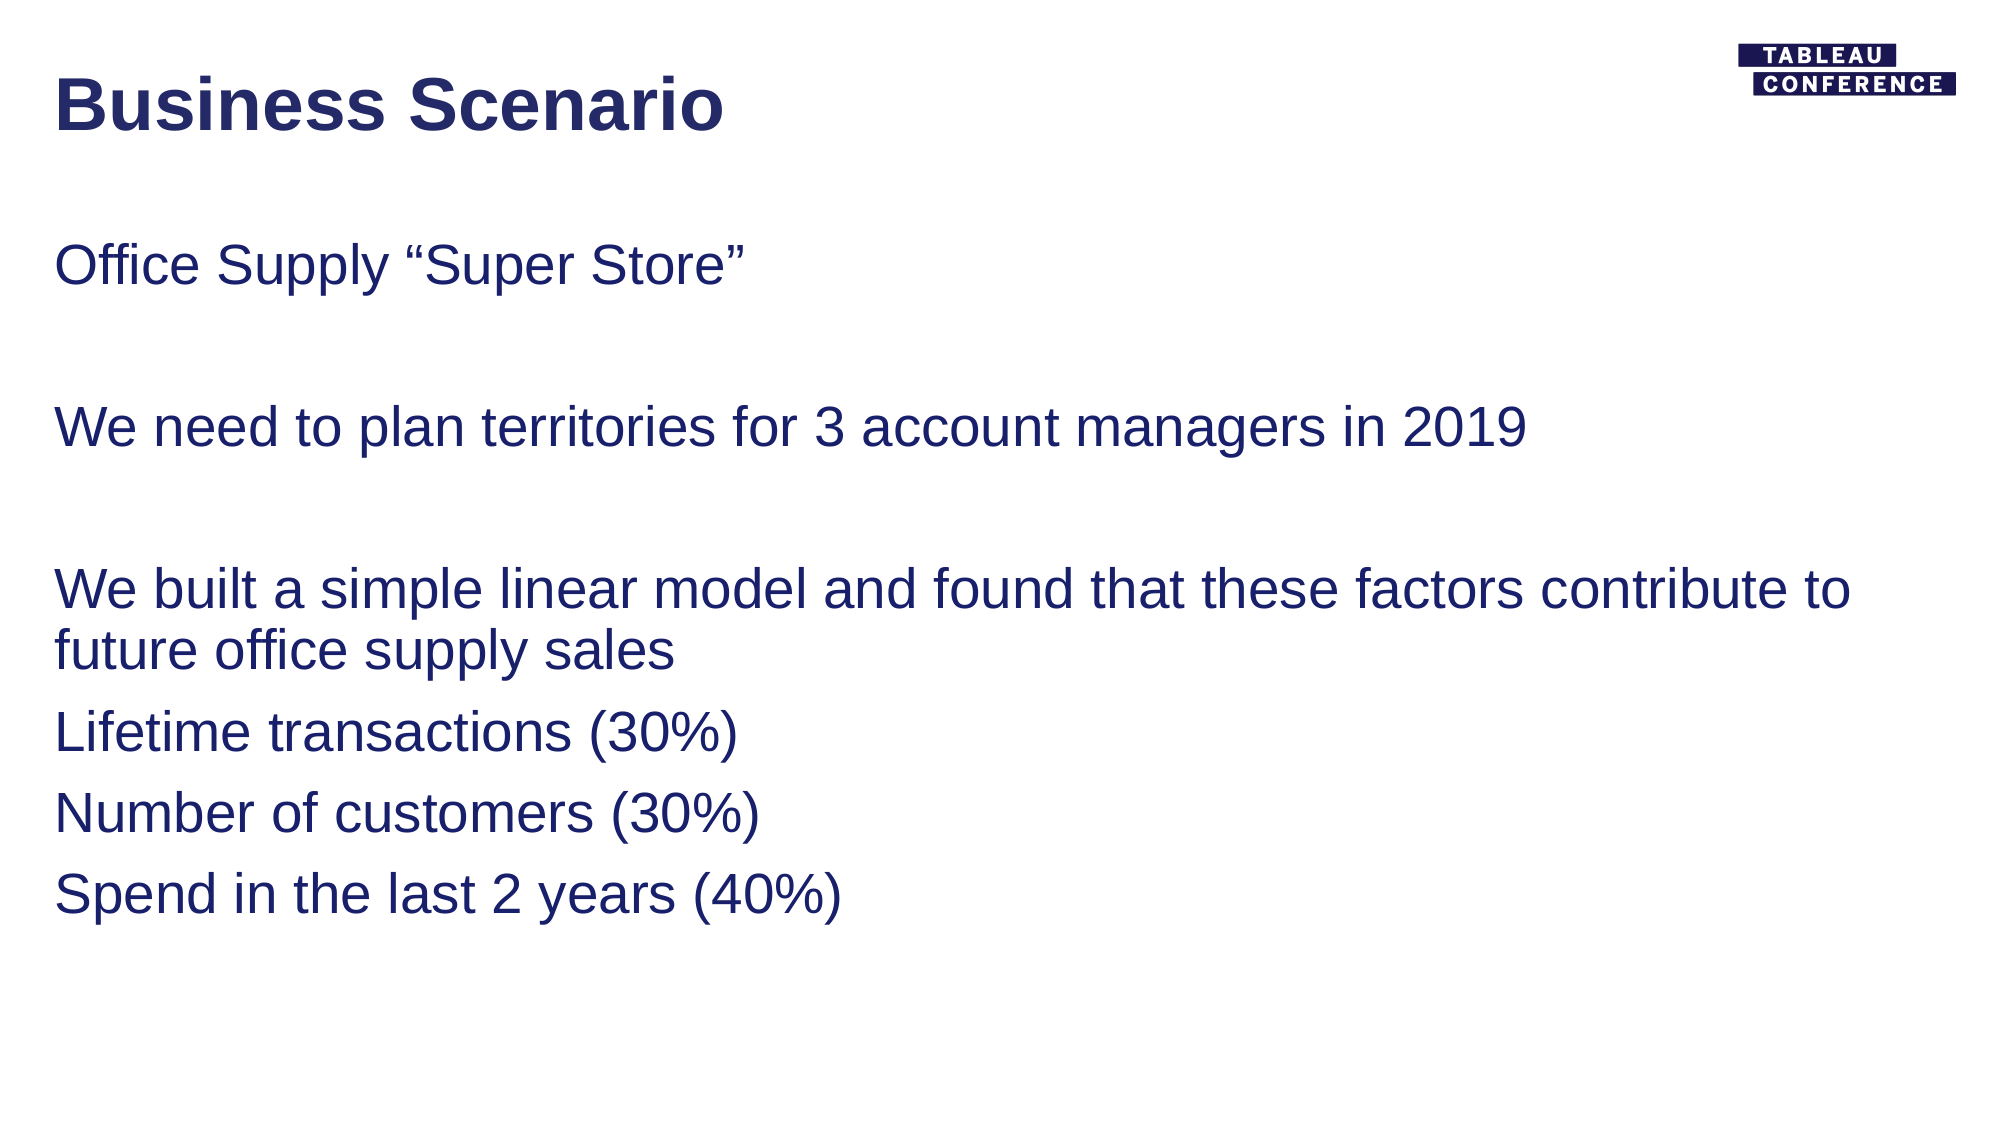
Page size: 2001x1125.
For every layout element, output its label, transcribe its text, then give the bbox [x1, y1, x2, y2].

list Office Supply “Super Store” We need to plan territories for 3 account managers in 2019 We built a simple linear model and found that these factors contribute to future office supply sales Lifetime transactions (30%) Number of customers (30%) Spend in the last 2 years (40%) [39, 228, 1967, 936]
title Business Scenario [39, 38, 1967, 175]
